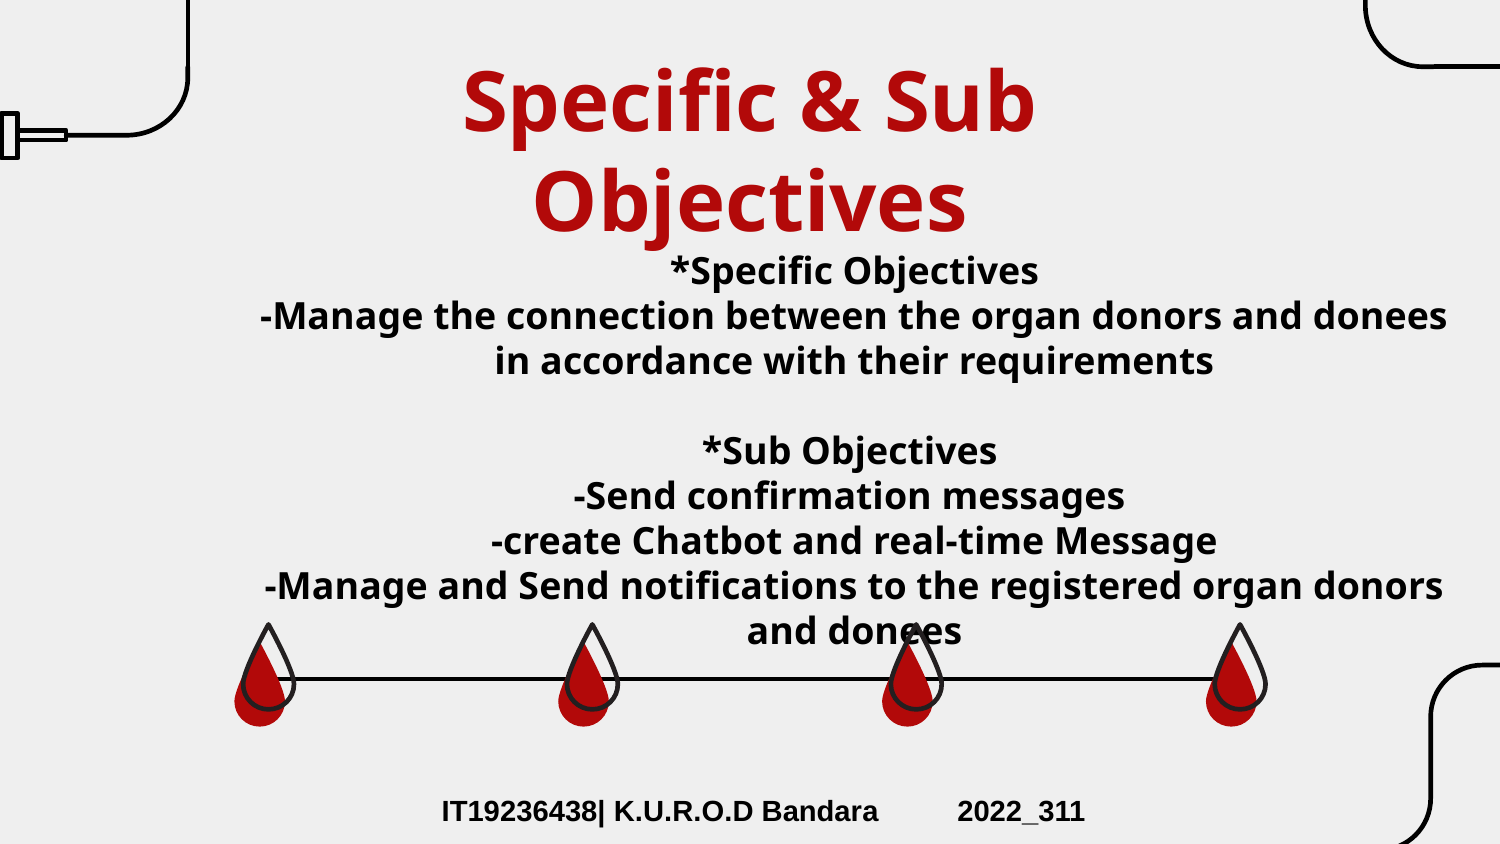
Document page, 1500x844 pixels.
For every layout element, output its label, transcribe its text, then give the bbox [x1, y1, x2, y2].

text_box 2022_311 [641, 784, 1402, 835]
subtitle [461, 567, 717, 622]
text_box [234, 624, 1266, 727]
title Specific & Sub Objectives [271, 101, 1229, 196]
title *Specific Objectives -Manage the connection between the organ donors and donees in accordance with their requirements *Sub Objectives -Send confirmation messages -create Chatbot and real-time Message -Manage and Send notifications to the registered organ donors and donees [234, 232, 1476, 567]
text_box IT19236438| K.U.R.O.D Bandara [280, 784, 641, 835]
